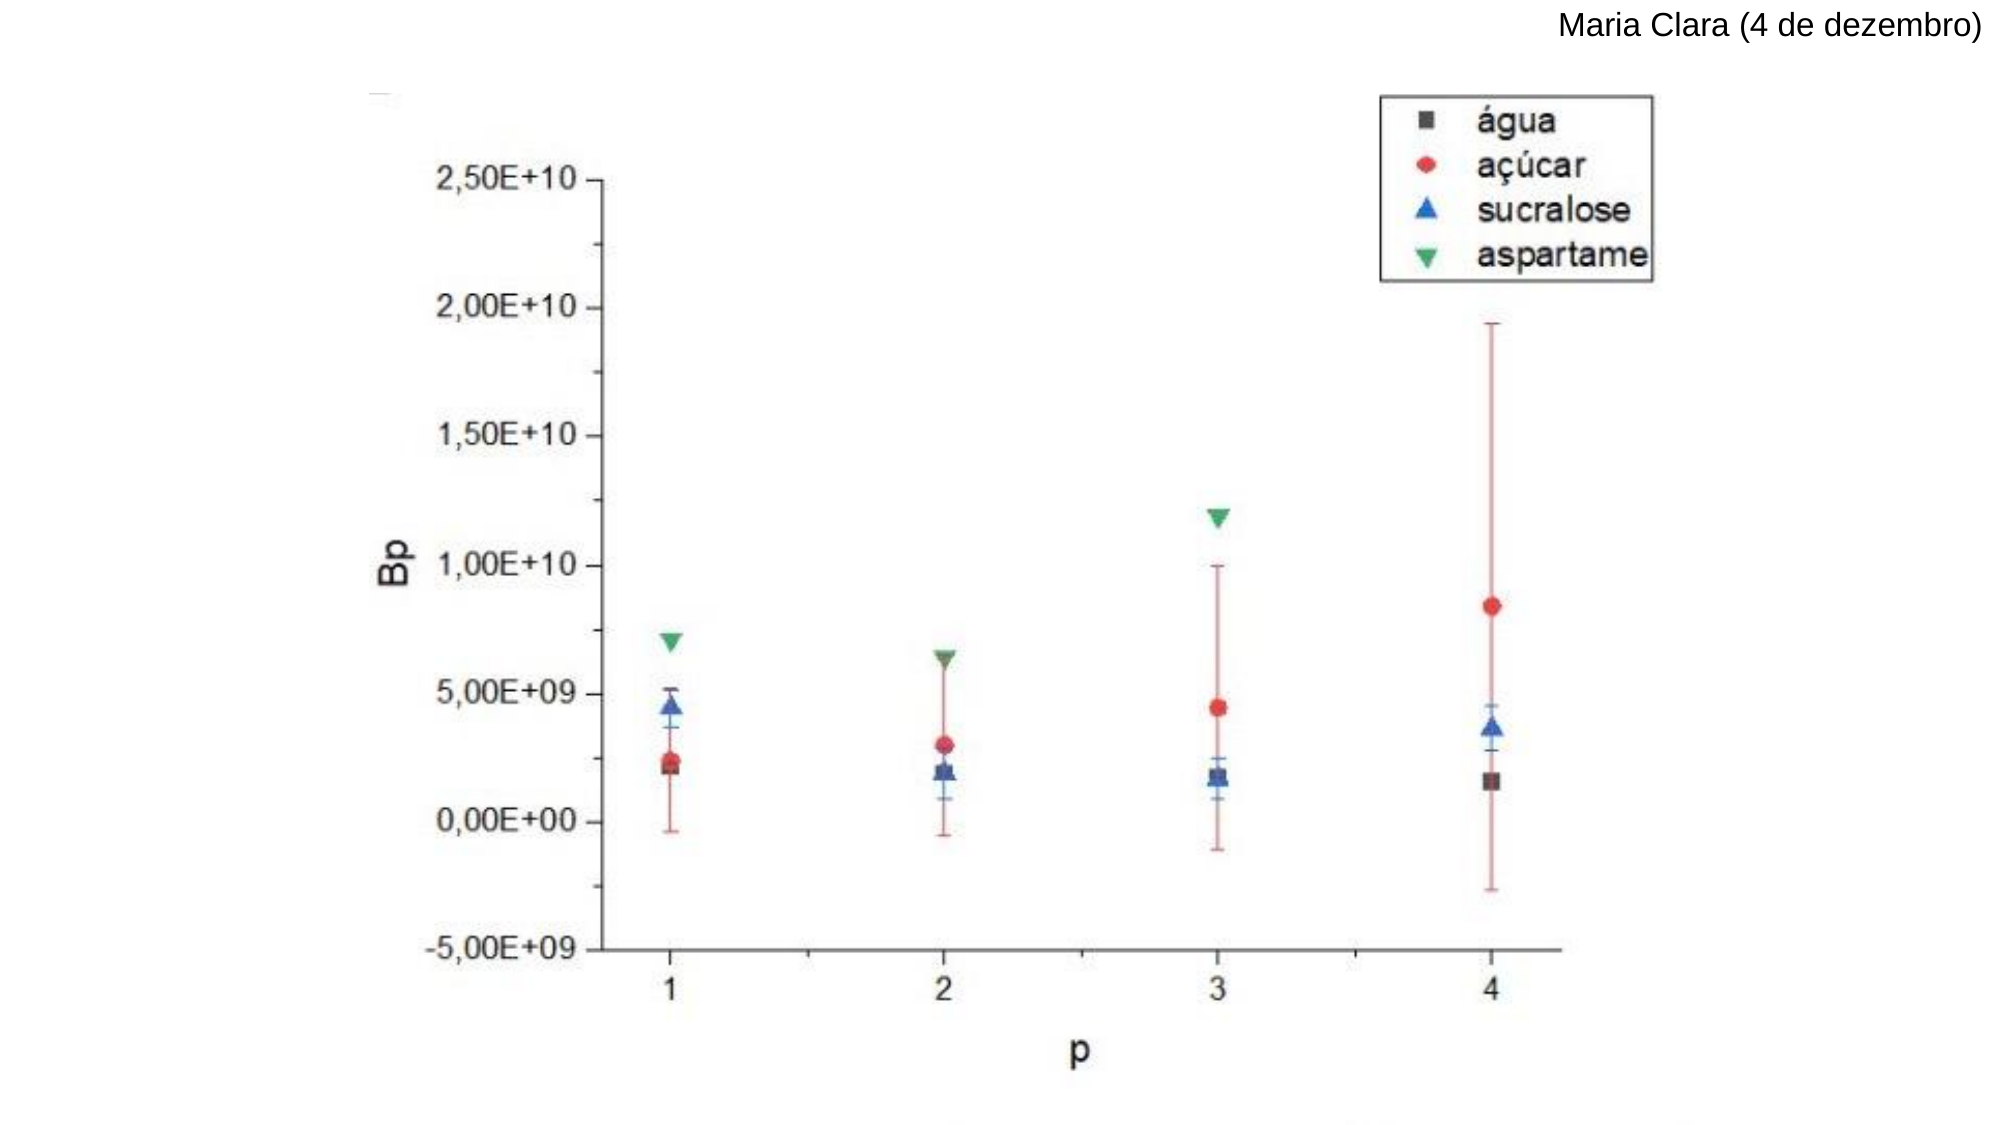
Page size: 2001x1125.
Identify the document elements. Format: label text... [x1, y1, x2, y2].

picture [369, 93, 1698, 1125]
text_box Maria Clara (4 de dezembro) [1543, 0, 2000, 63]
